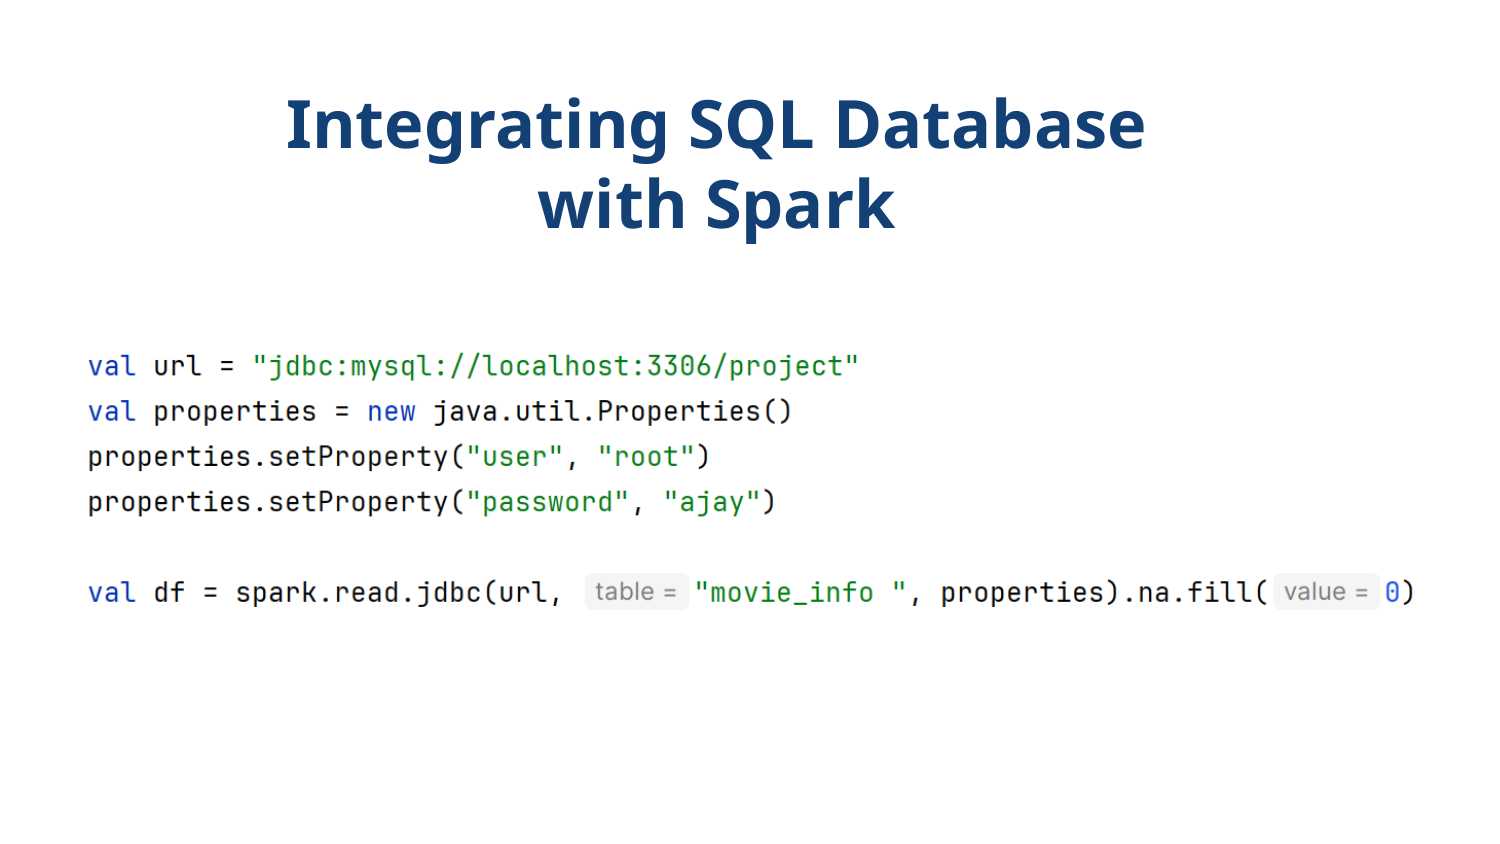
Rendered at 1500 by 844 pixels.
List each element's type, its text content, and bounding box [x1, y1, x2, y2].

picture [38, 326, 1444, 678]
title Integrating SQL Database with Spark [224, 122, 1210, 202]
